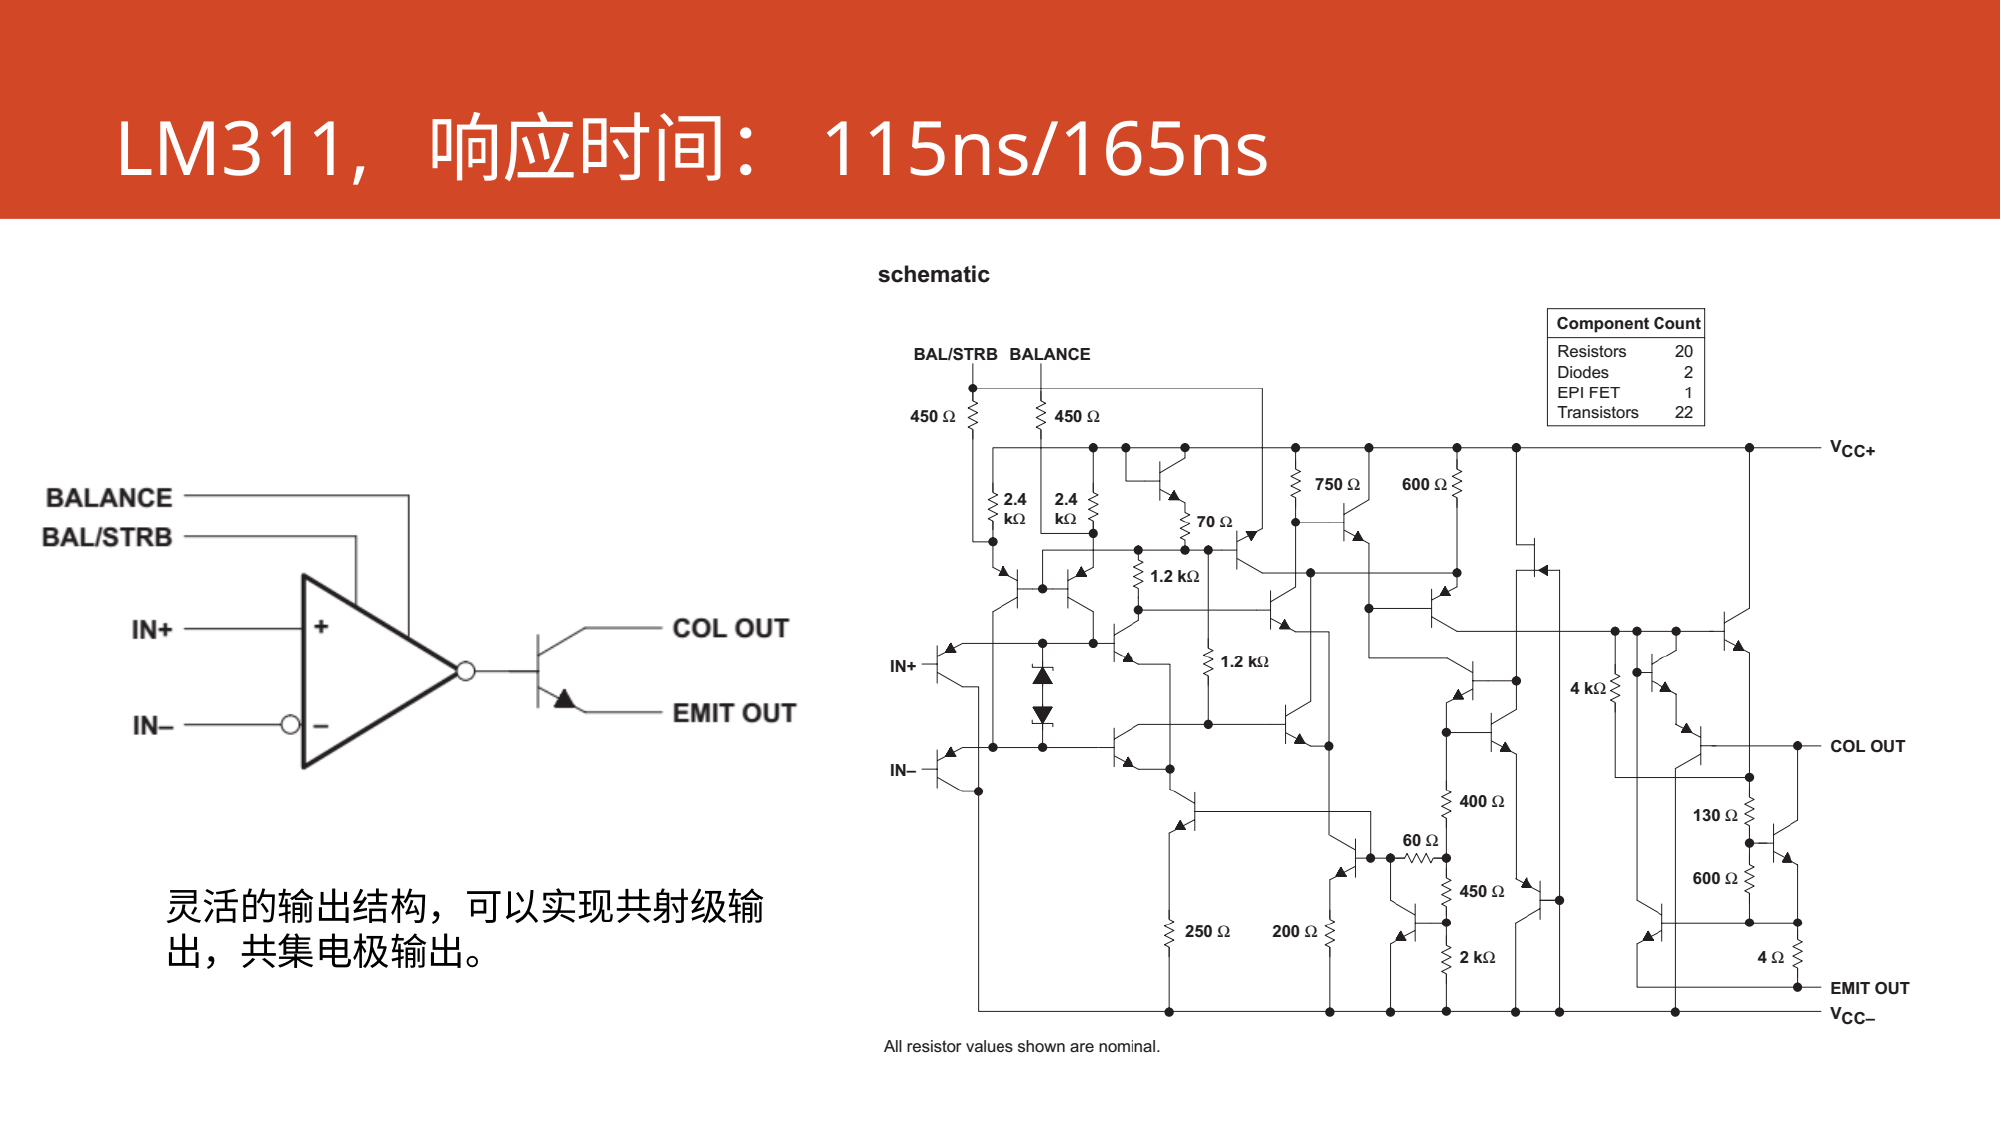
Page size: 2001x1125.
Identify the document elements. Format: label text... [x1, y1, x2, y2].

picture [25, 457, 812, 804]
text_box 灵活的输出结构，可以实现共射级输出，共集电极输出。 [150, 875, 812, 981]
picture [870, 255, 1922, 1058]
title LM311, 响应时间：115ns/165ns [99, 0, 1863, 199]
